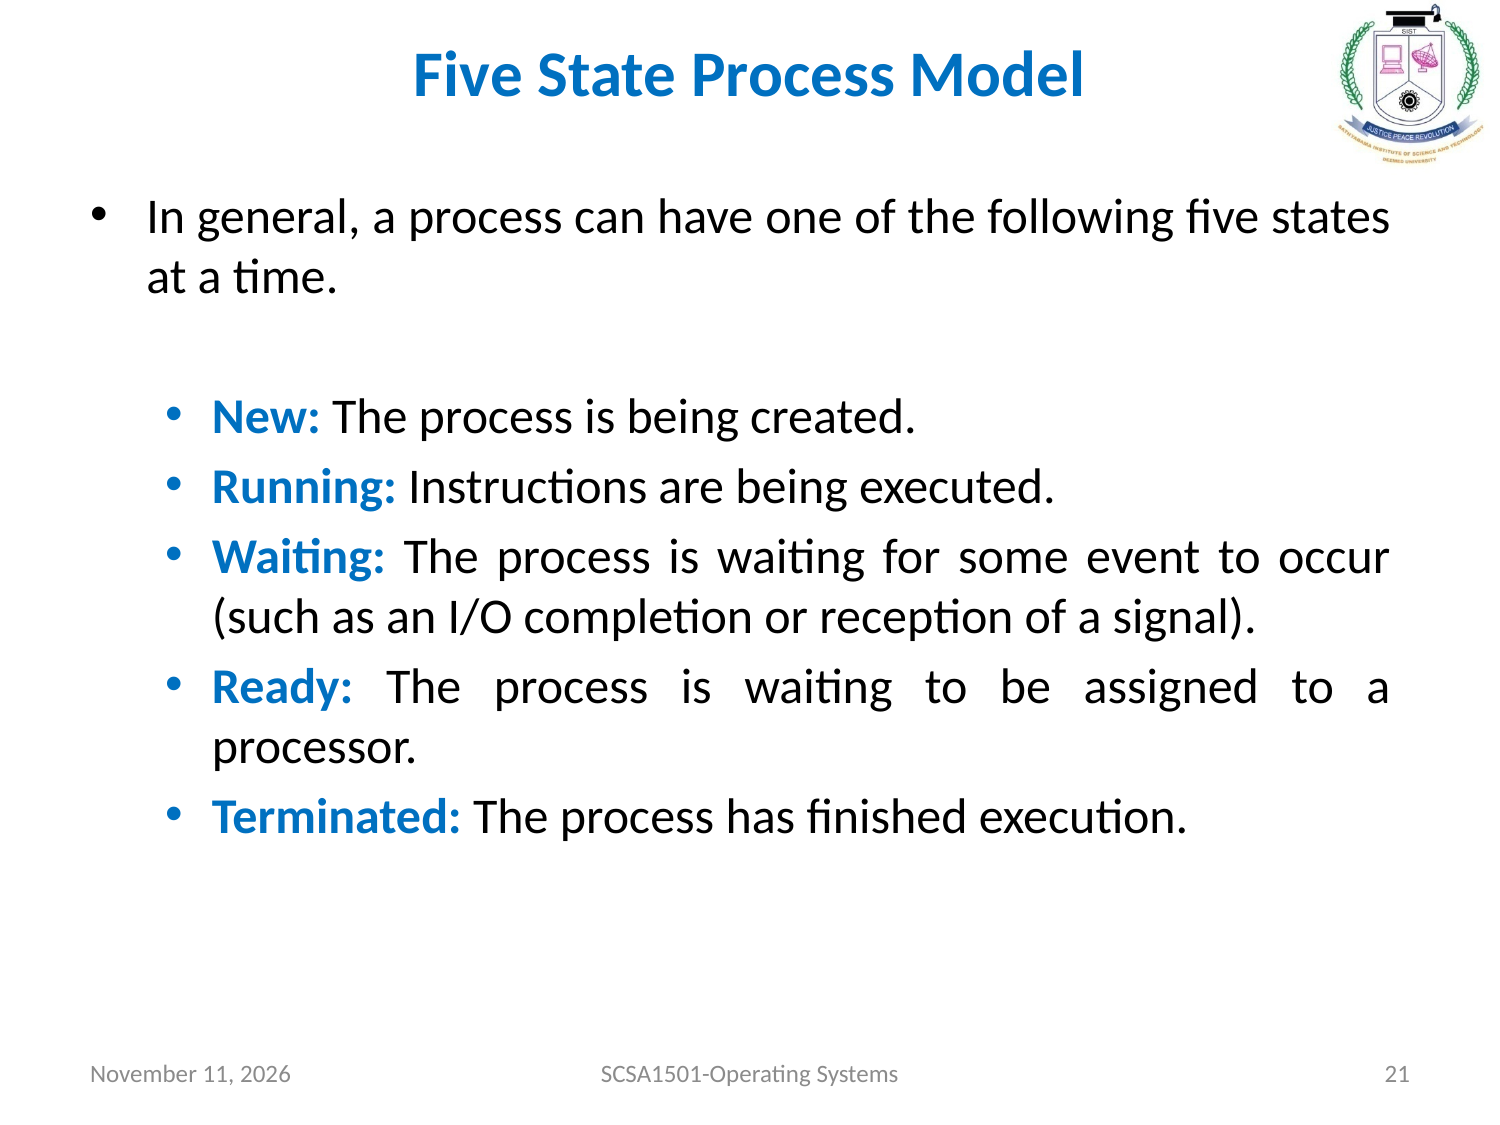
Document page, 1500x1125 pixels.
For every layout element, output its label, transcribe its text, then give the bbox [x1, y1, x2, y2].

picture [1320, 0, 1500, 180]
title Five State Process Model [75, 23, 1425, 118]
list In general, a process can have one of the following five states at a time. New: The process is being created. Running: Instructions are being executed. Waiting: The process is waiting for some event to occur (such as an I/O completion or reception of a signal). Ready: The process is waiting to be assigned to a processor. Terminated: The process has finished execution. [75, 175, 1407, 1047]
slide_number 21 [1074, 1042, 1425, 1103]
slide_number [75, 1042, 425, 1103]
footer SCSA1501-Operating Systems [512, 1042, 988, 1103]
